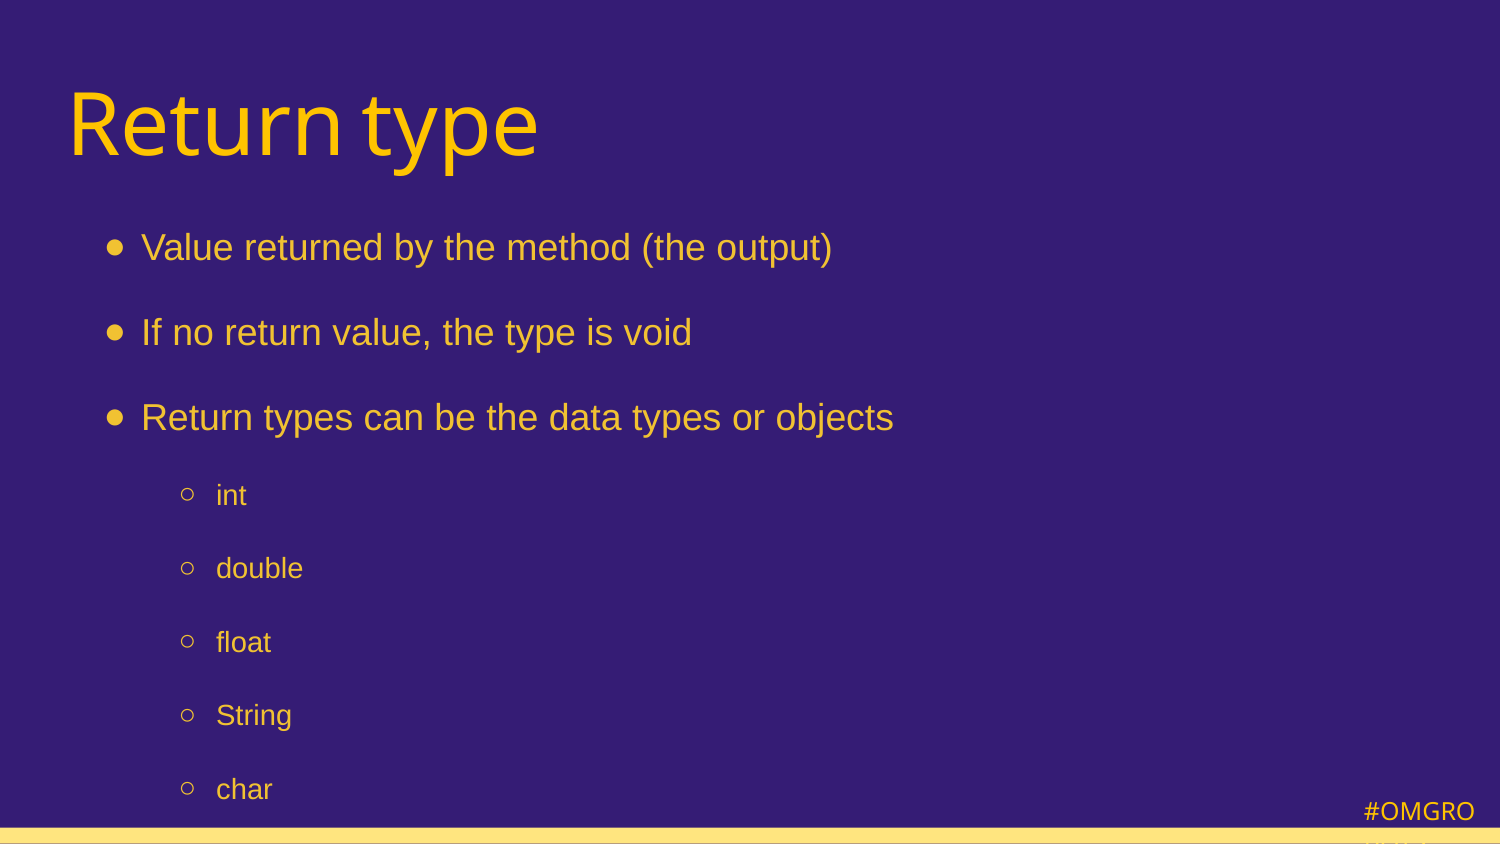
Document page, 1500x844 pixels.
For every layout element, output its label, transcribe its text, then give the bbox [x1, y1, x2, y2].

list Value returned by the method (the output) If no return value, the type is void Return types can be the data types or objects int double float String char [51, 200, 1449, 752]
title Return type [51, 51, 1449, 189]
